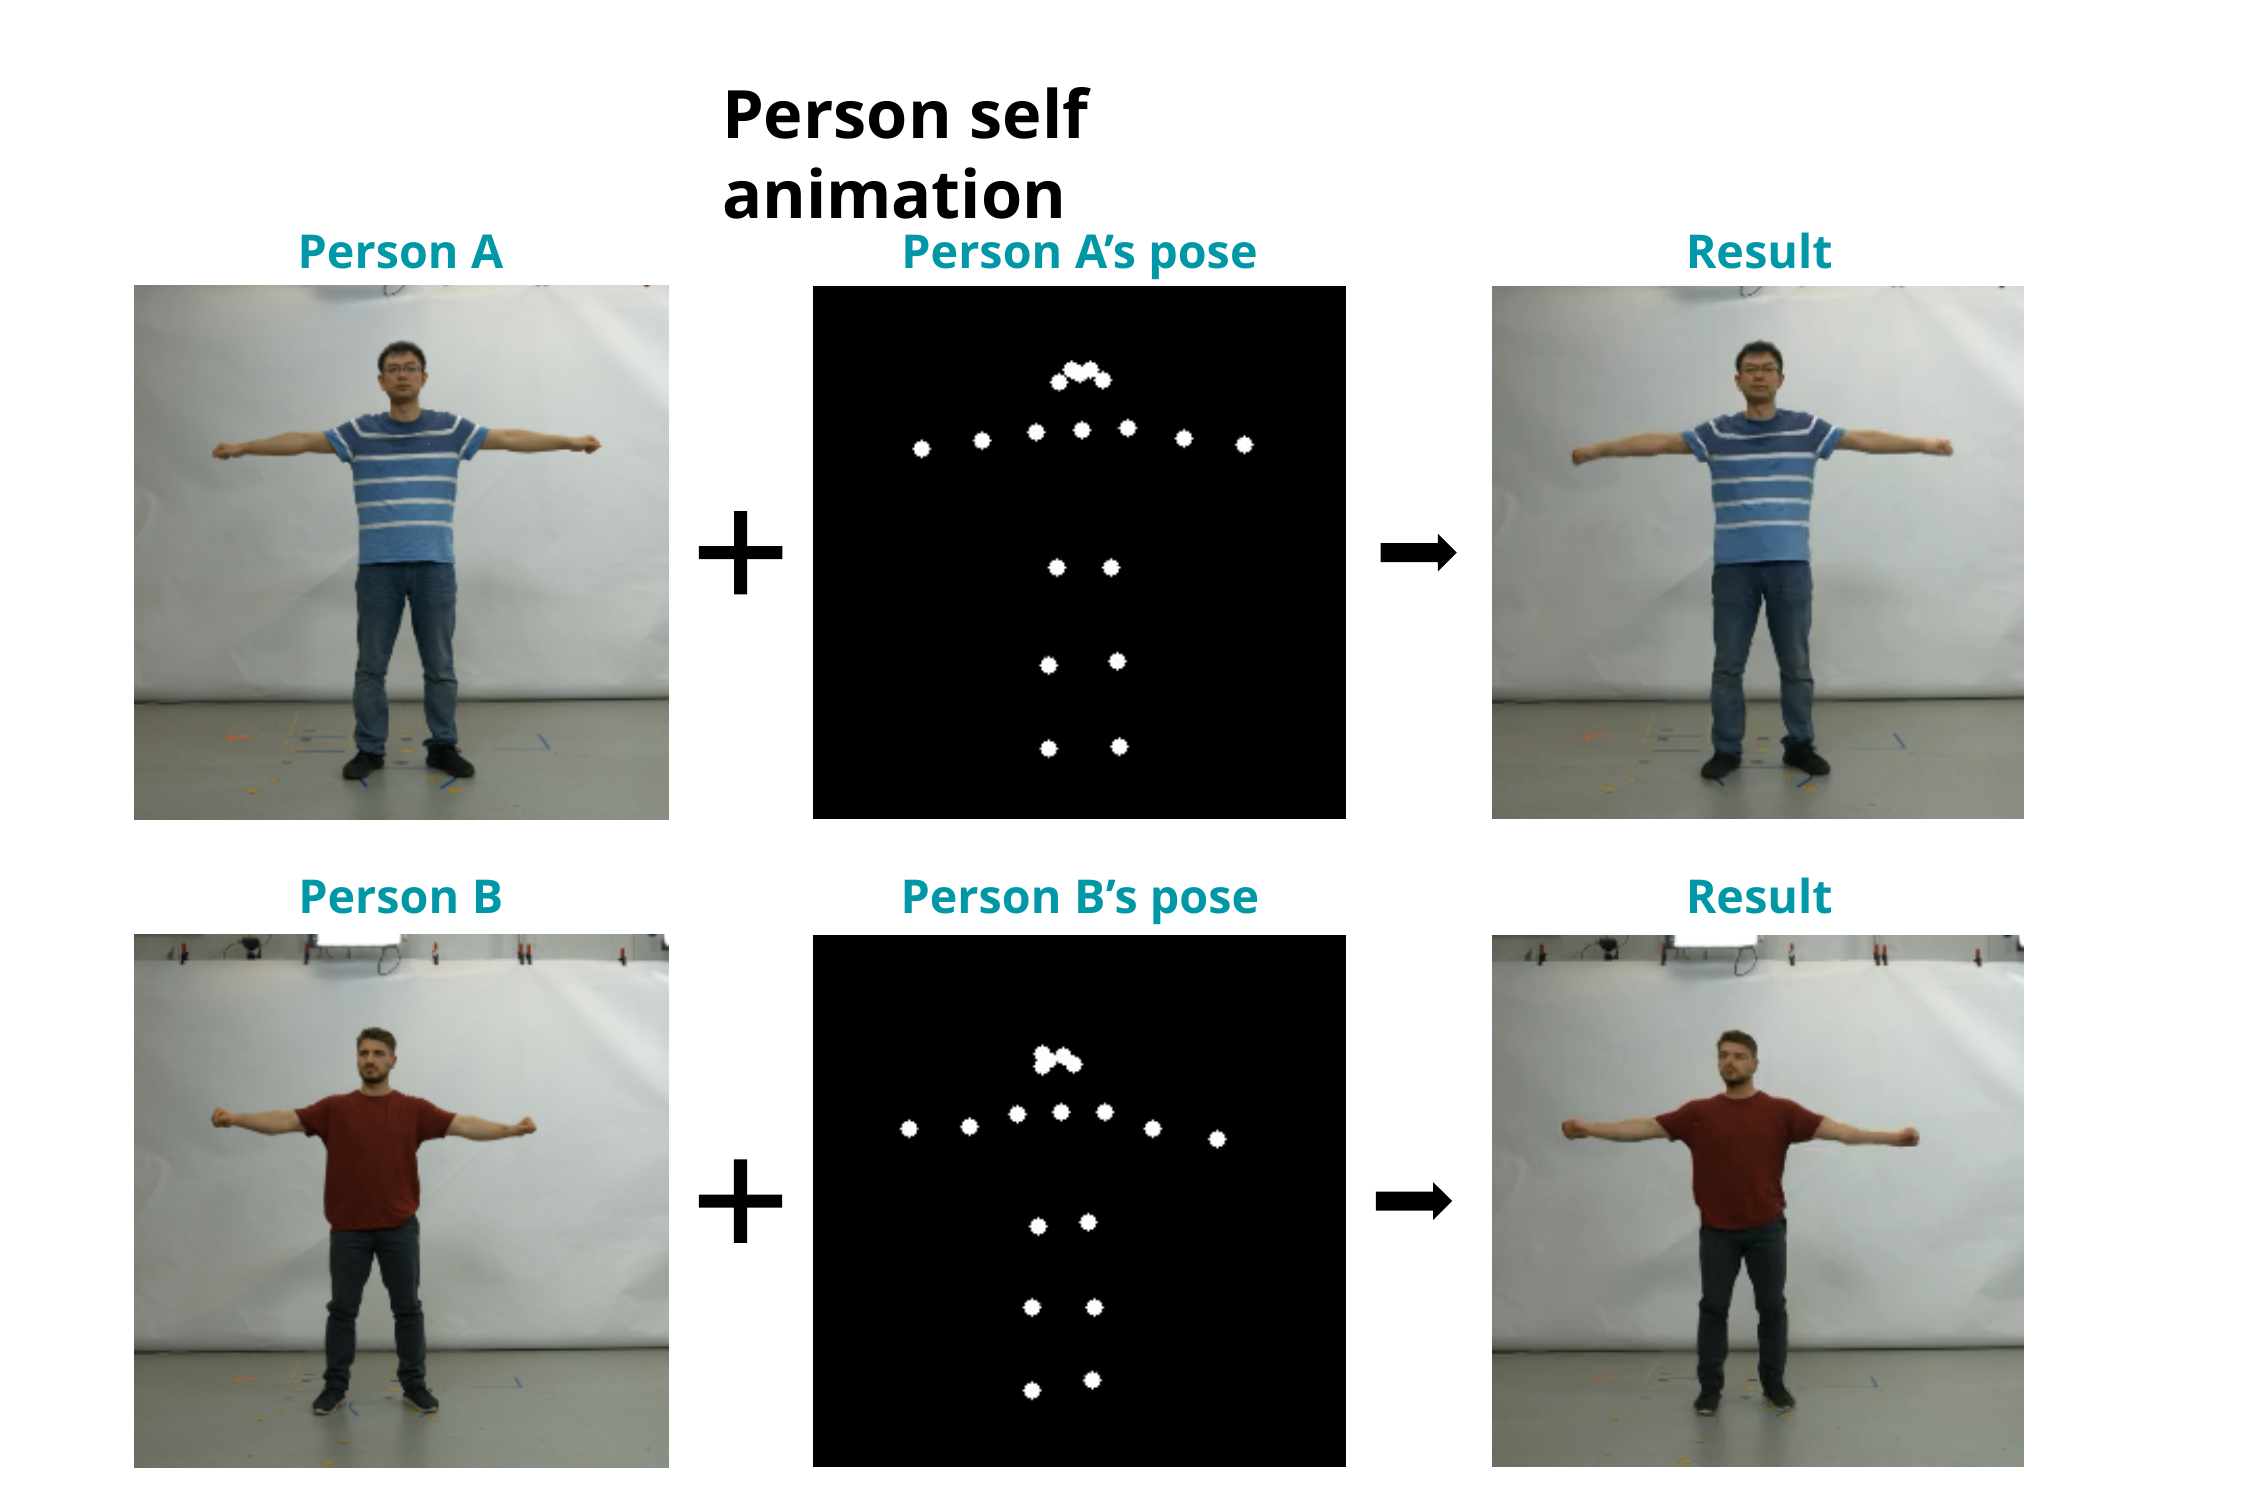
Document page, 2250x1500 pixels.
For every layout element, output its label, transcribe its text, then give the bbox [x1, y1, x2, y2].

picture [134, 285, 669, 820]
text_box Result [1671, 859, 1848, 931]
text_box [697, 509, 784, 596]
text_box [1491, 934, 2025, 1468]
text_box Person A [282, 214, 519, 284]
picture [134, 934, 669, 1468]
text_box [812, 285, 1347, 820]
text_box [1490, 285, 2025, 820]
text_box [1378, 531, 1459, 574]
text_box [697, 1157, 784, 1245]
text_box Result [1671, 214, 1848, 284]
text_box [812, 934, 1347, 1468]
text_box [1373, 1180, 1455, 1223]
text_box Person self animation [707, 64, 1453, 239]
text_box Person B [283, 859, 519, 931]
text_box Person B’s pose [885, 859, 1275, 931]
text_box Person A’s pose [886, 239, 1273, 284]
